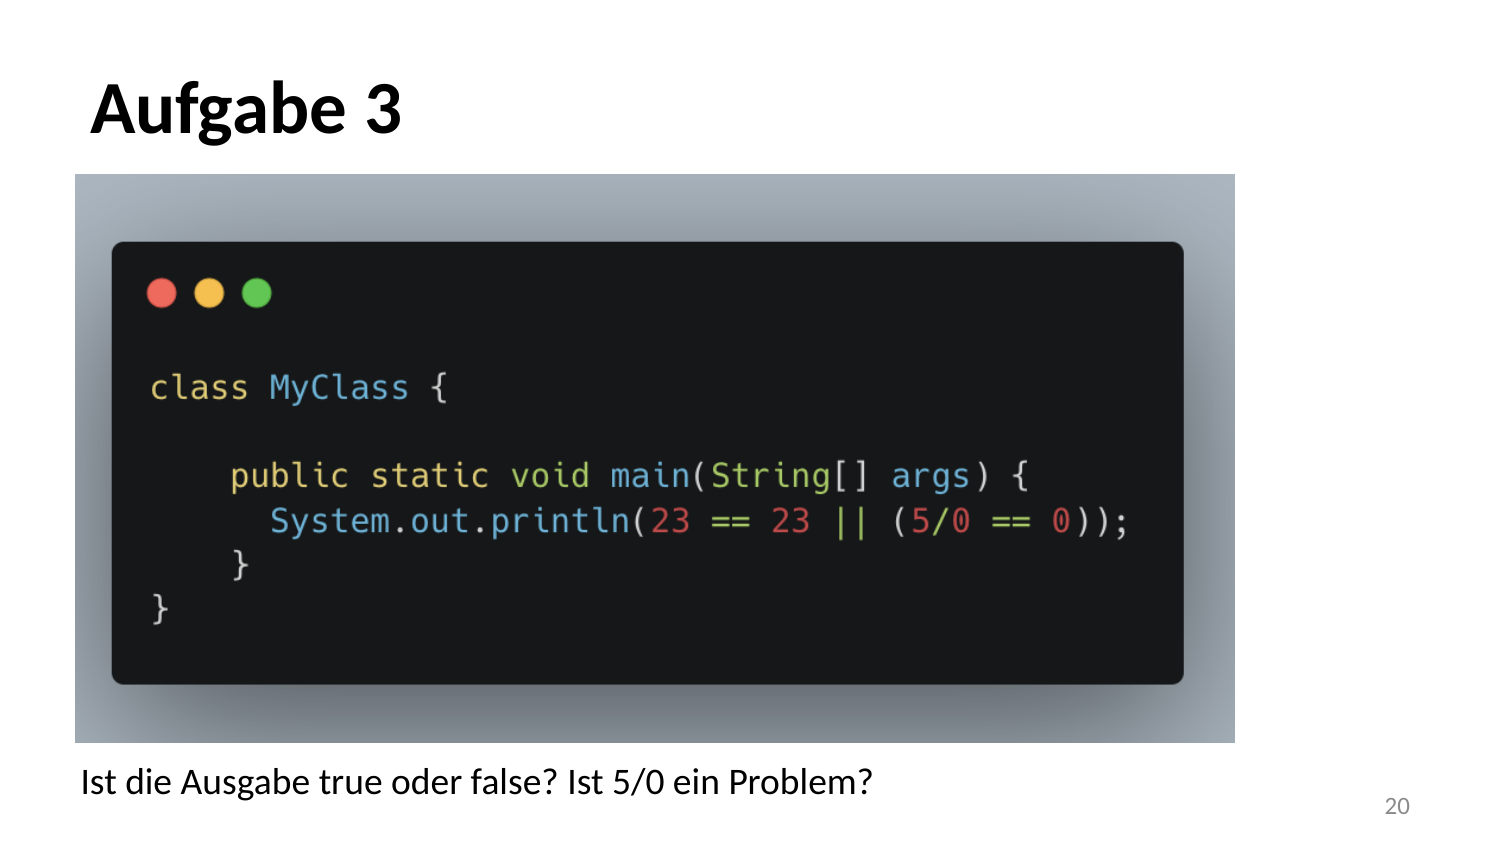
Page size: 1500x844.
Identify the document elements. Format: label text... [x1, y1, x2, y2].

picture [74, 174, 1235, 743]
text_box Ist die Ausgabe true oder false? Ist 5/0 ein Problem? [65, 749, 899, 809]
slide_number 20 [1074, 782, 1425, 827]
title Aufgabe 3 [75, 33, 1425, 175]
